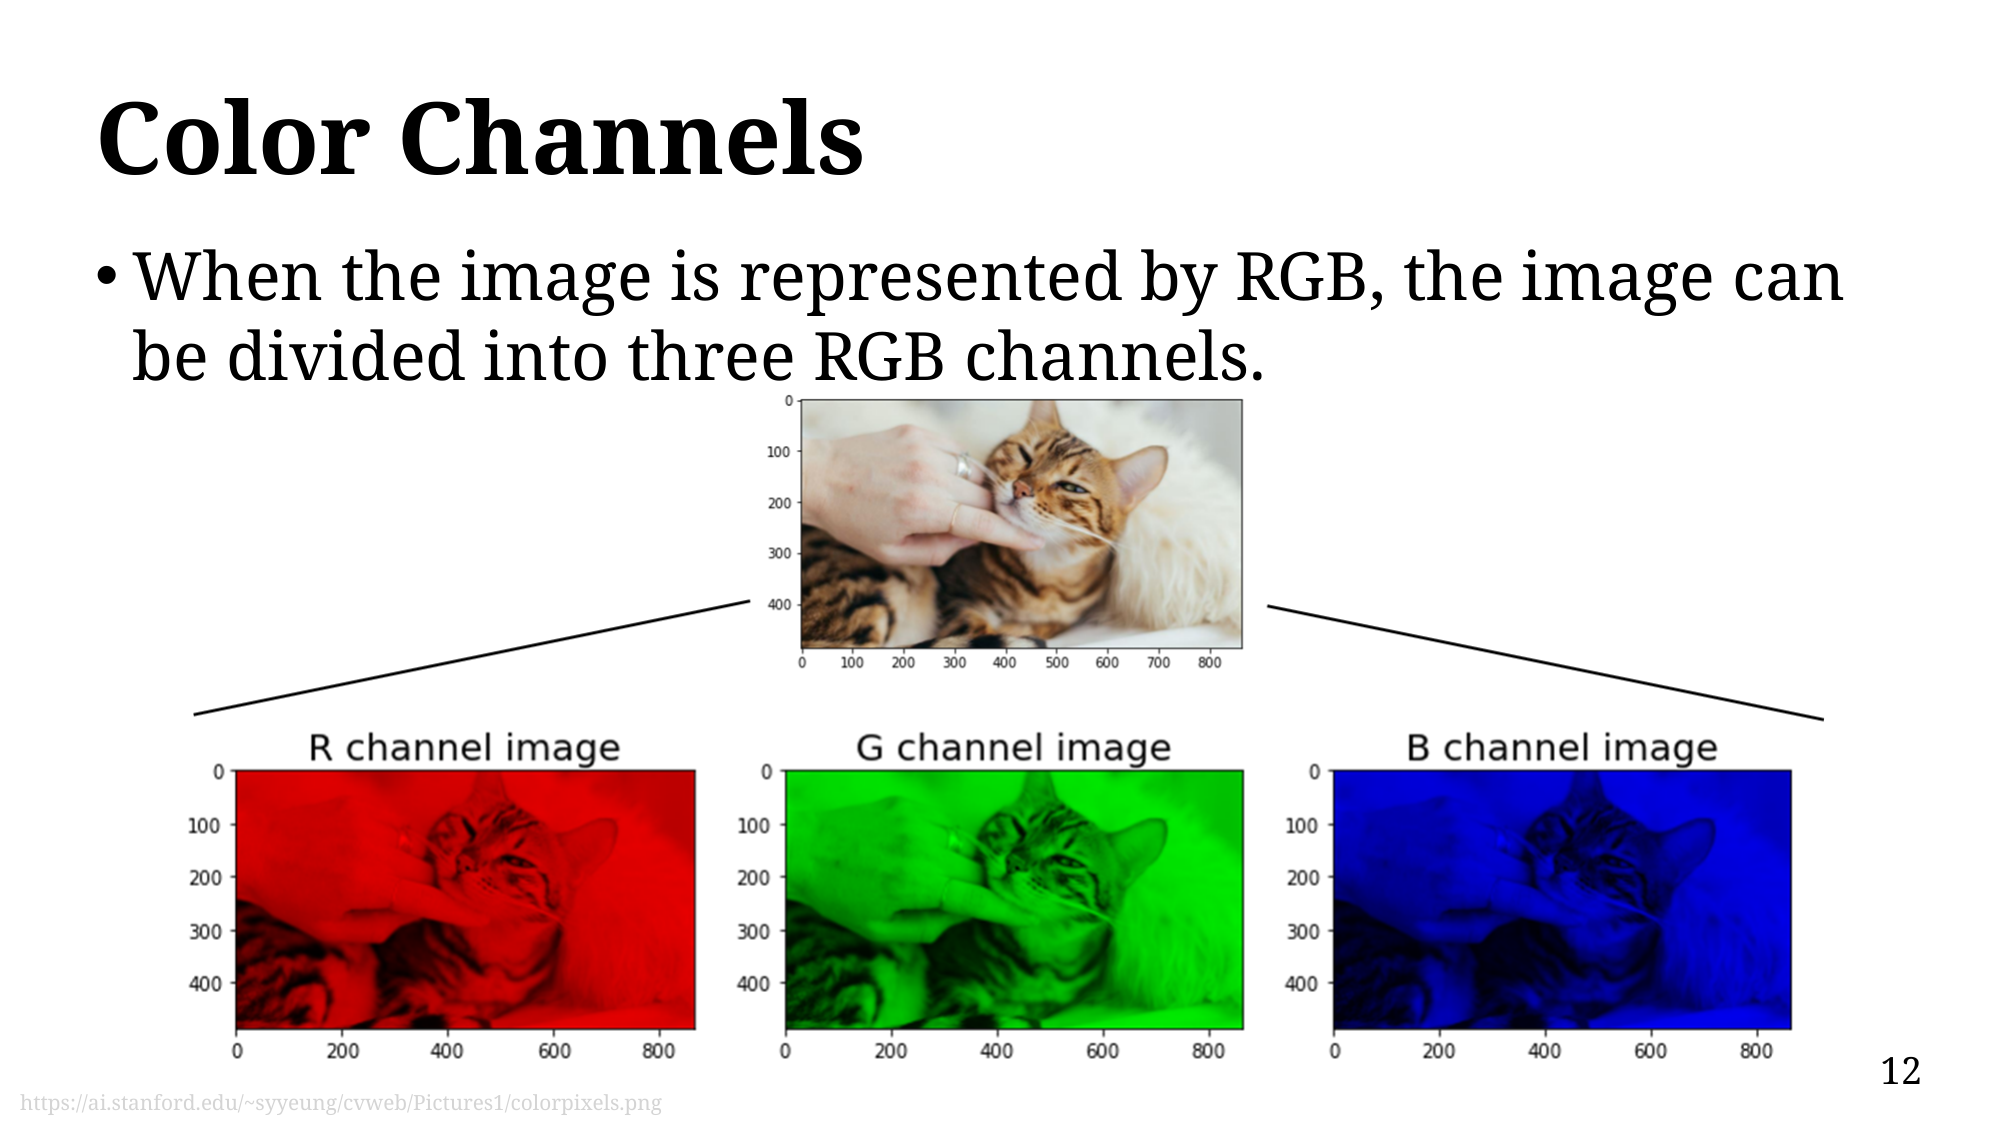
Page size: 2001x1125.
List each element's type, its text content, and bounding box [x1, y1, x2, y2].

list When the image is represented by RGB, the image can be divided into three RGB channels. [80, 226, 1920, 1000]
picture [174, 386, 1826, 1073]
slide_number 12 [1487, 1042, 1938, 1103]
text_box https://ai.stanford.edu/~syyeung/cvweb/Pictures1/colorpixels.png [0, 1082, 982, 1123]
title Color Channels [80, 59, 1920, 225]
